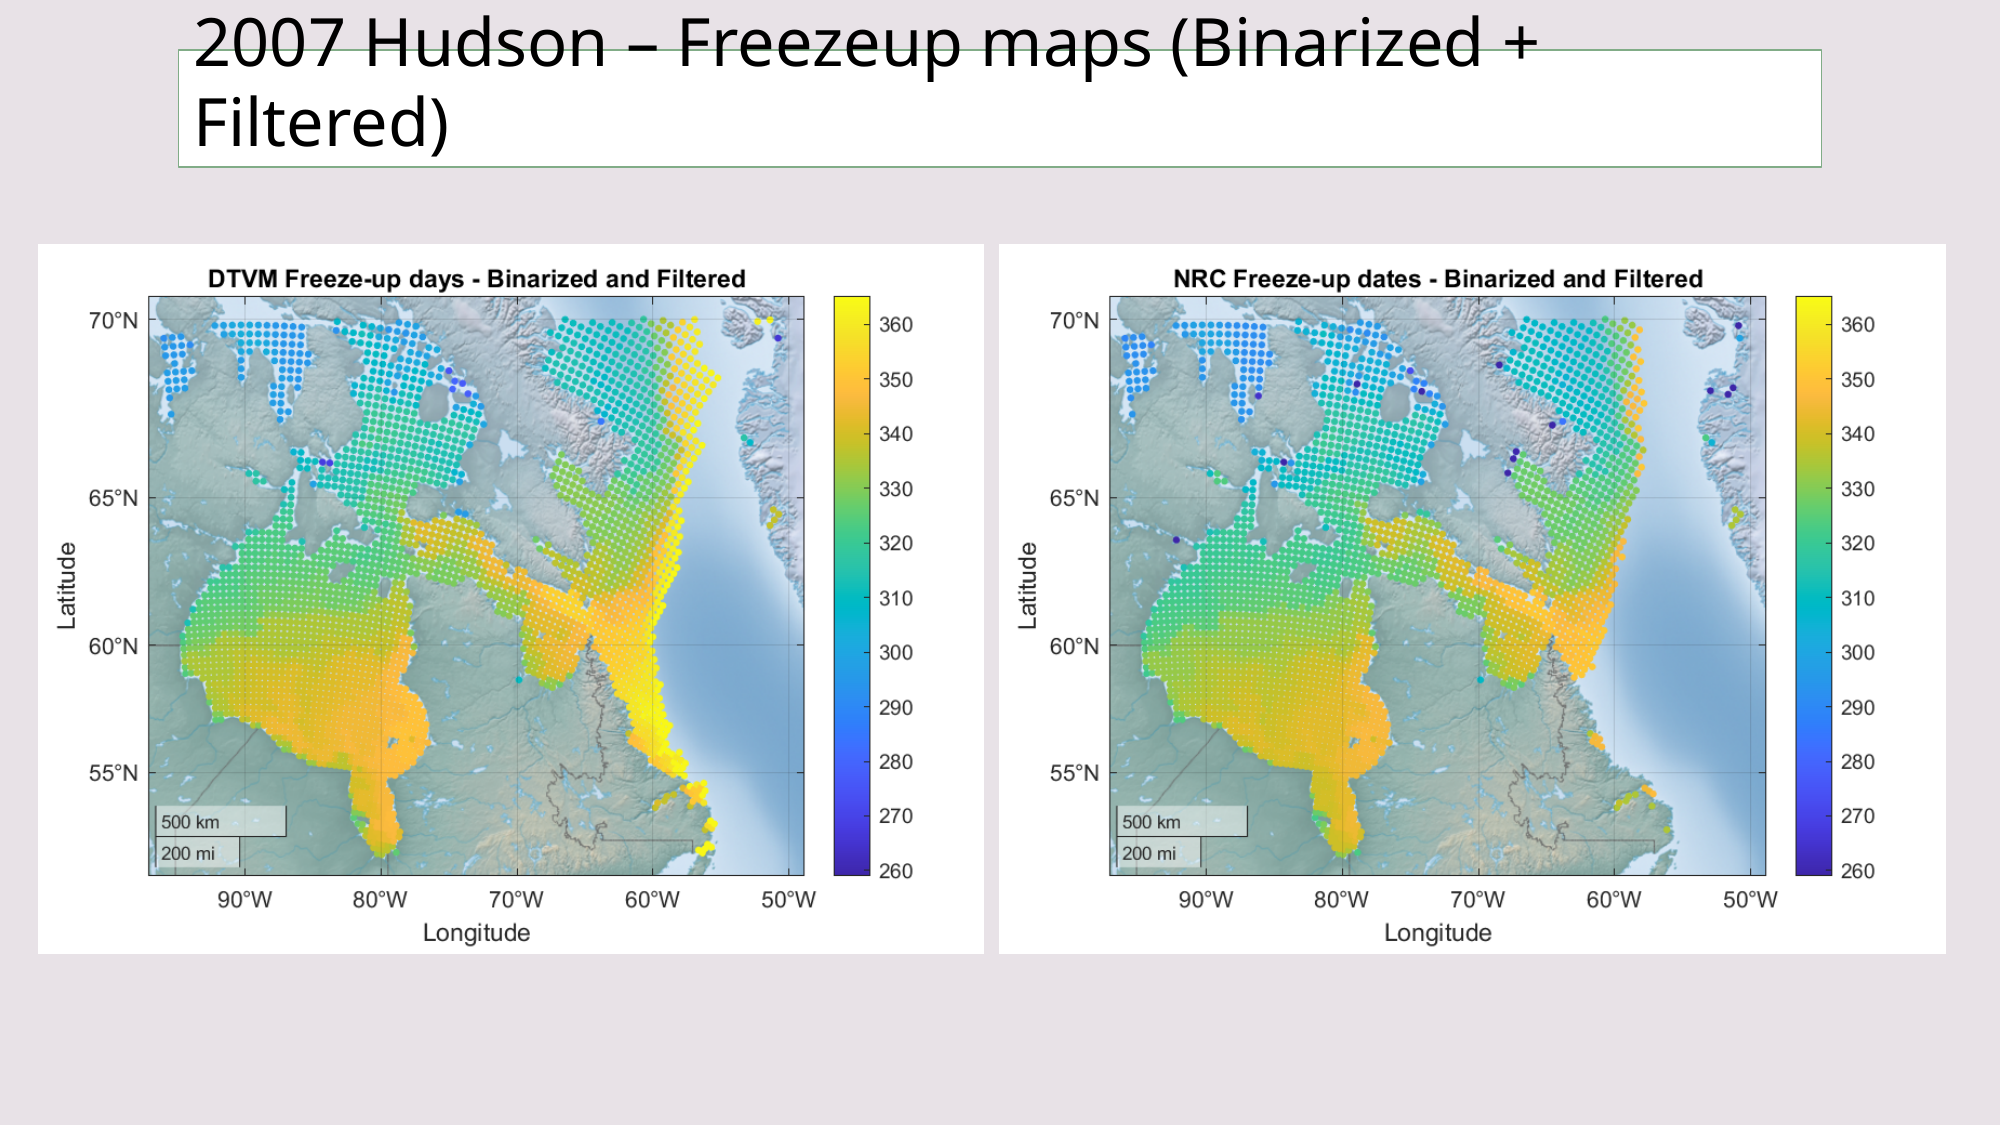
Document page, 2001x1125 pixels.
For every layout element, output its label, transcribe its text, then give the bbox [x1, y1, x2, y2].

picture [37, 243, 985, 954]
picture [999, 243, 1946, 954]
title 2007 Hudson – Freezeup maps (Binarized + Filtered) [178, 49, 1822, 168]
